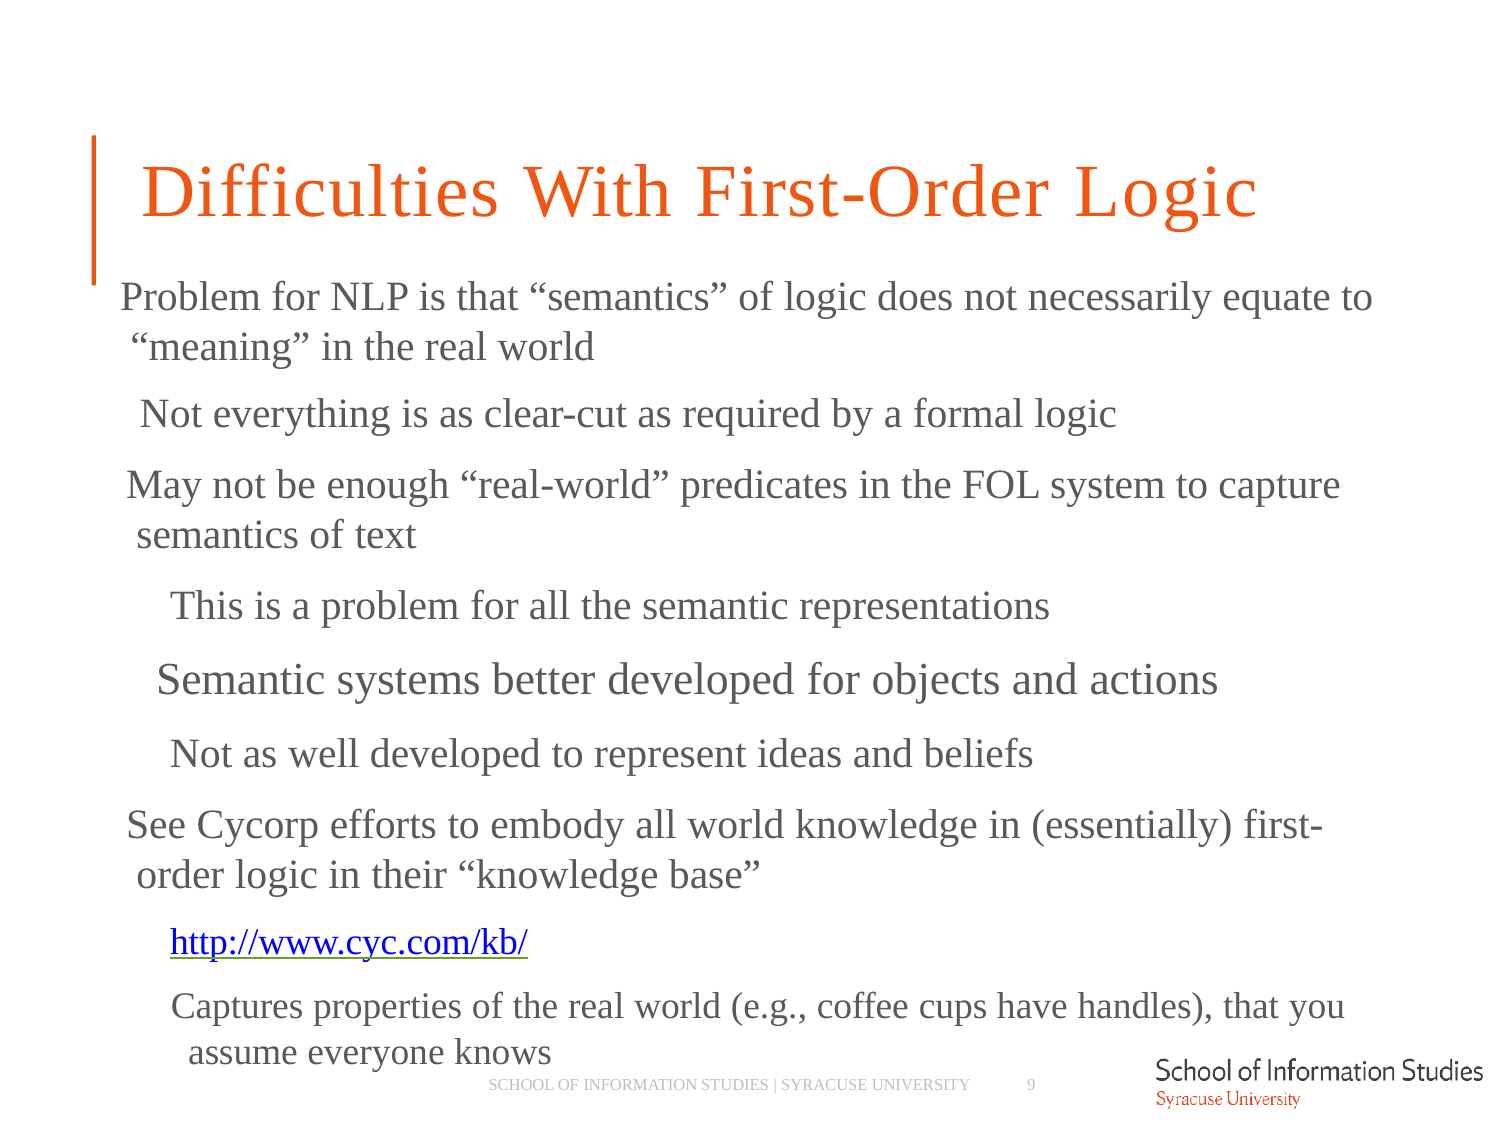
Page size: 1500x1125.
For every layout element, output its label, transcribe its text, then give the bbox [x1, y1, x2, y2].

footer SCHOOL OF INFORMATION STUDIES | SYRACUSE UNIVERSITY [486, 1073, 979, 1125]
text_box Problem for NLP is that “semantics” of logic does not necessarily equate to “meaning” in the real world ­ Not everything is as clear-cut as required by a formal logic May not be enough “real-world” predicates in the FOL system to capture semantics of text ­ This is a problem for all the semantic representations Semantic systems better developed for objects and actions ­ Not as well developed to represent ideas and beliefs See Cycorp efforts to embody all world knowledge in (essentially) first- order logic in their “knowledge base” ­ http://www.cyc.com/kb/ ­ Captures properties of the real world (e.g., coffee cups have handles), that you assume everyone knows [117, 267, 1378, 1072]
title Difficulties With First-Order Logic [138, 139, 1271, 267]
slide_number 9 [1020, 1073, 1050, 1125]
picture [1156, 1058, 1483, 1109]
